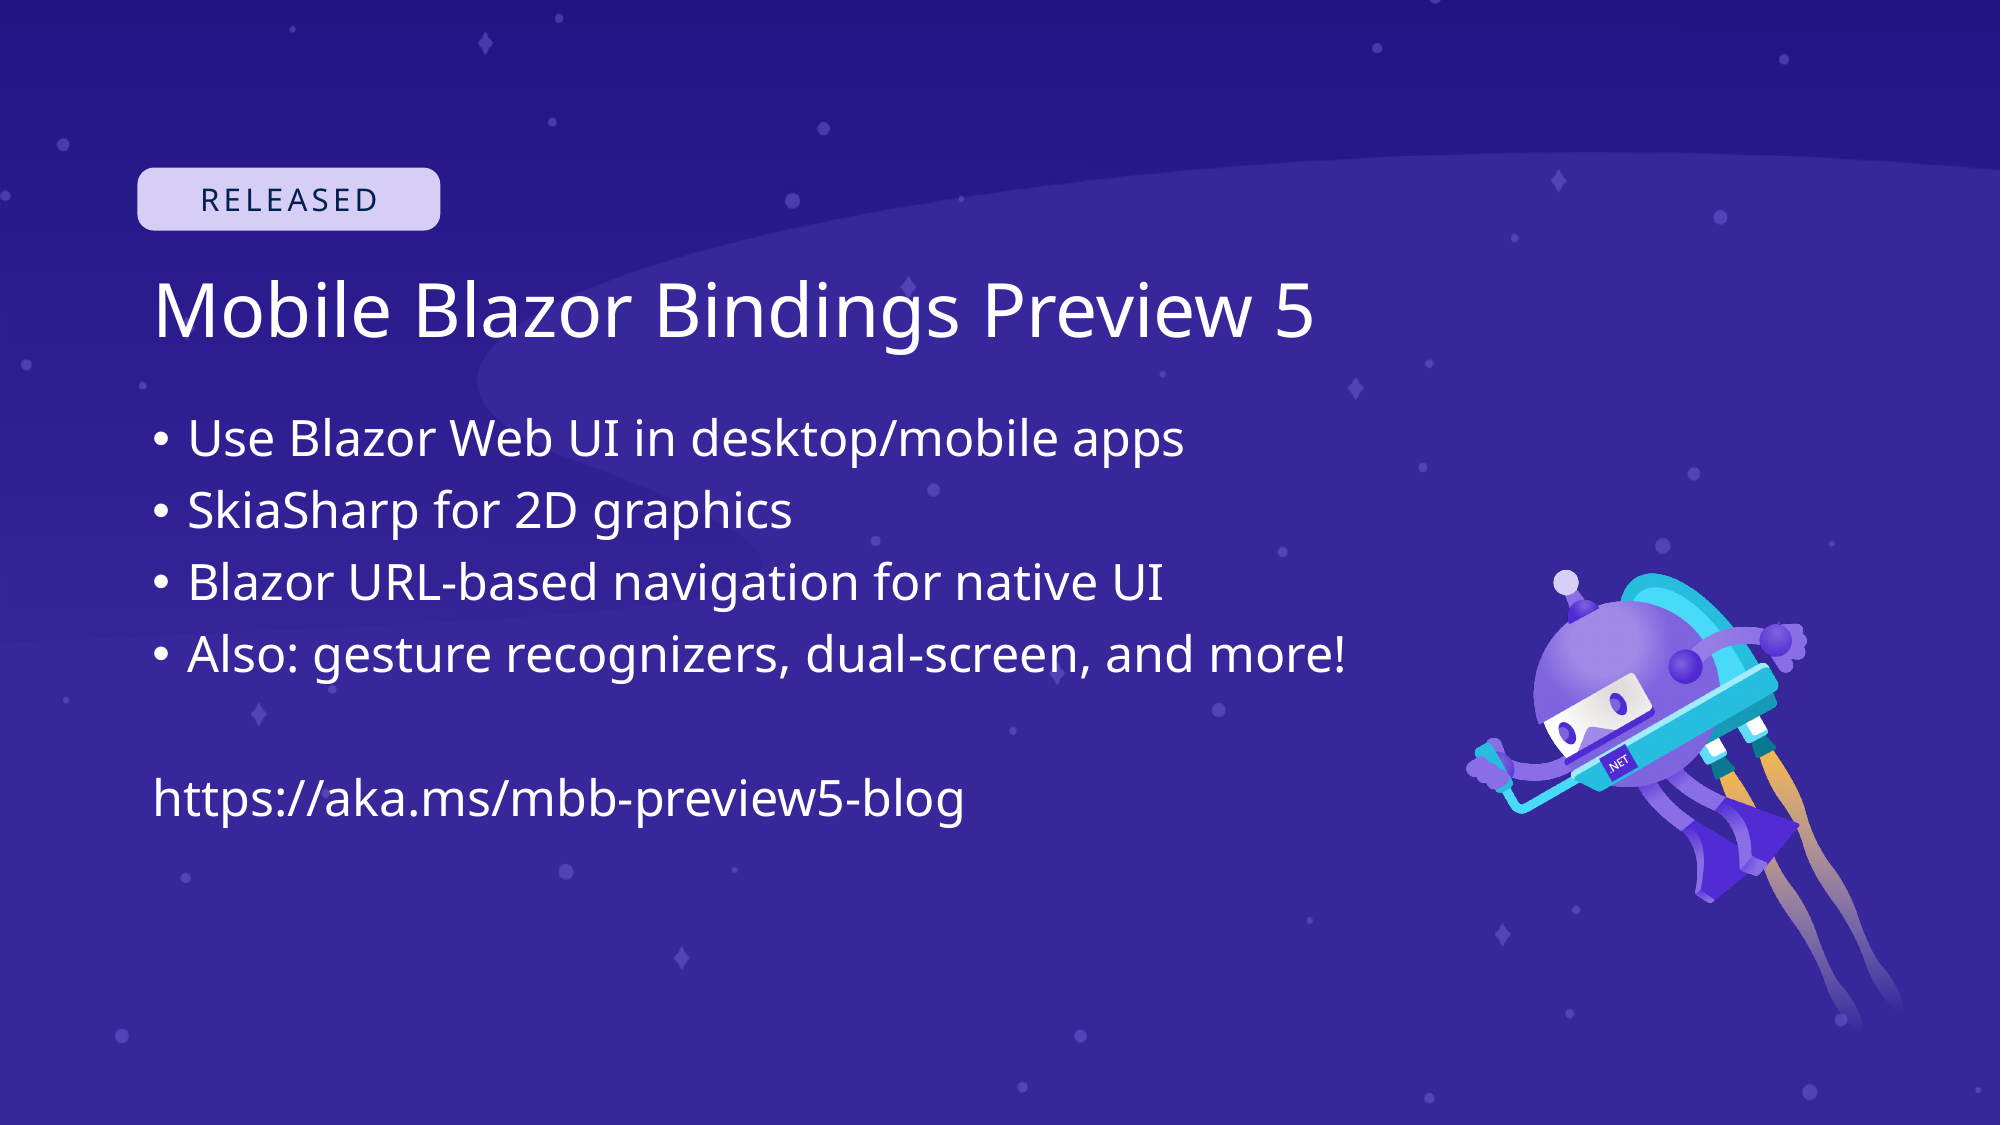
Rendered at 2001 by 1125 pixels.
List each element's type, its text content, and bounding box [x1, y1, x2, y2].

list Use Blazor Web UI in desktop/mobile apps SkiaSharp for 2D graphics Blazor URL-based navigation for native UI Also: gesture recognizers, dual-screen, and more! https://aka.ms/mbb-preview5-blog [137, 406, 1863, 839]
picture [0, 0, 2000, 1125]
title Mobile Blazor Bindings Preview 5 [137, 258, 1863, 369]
